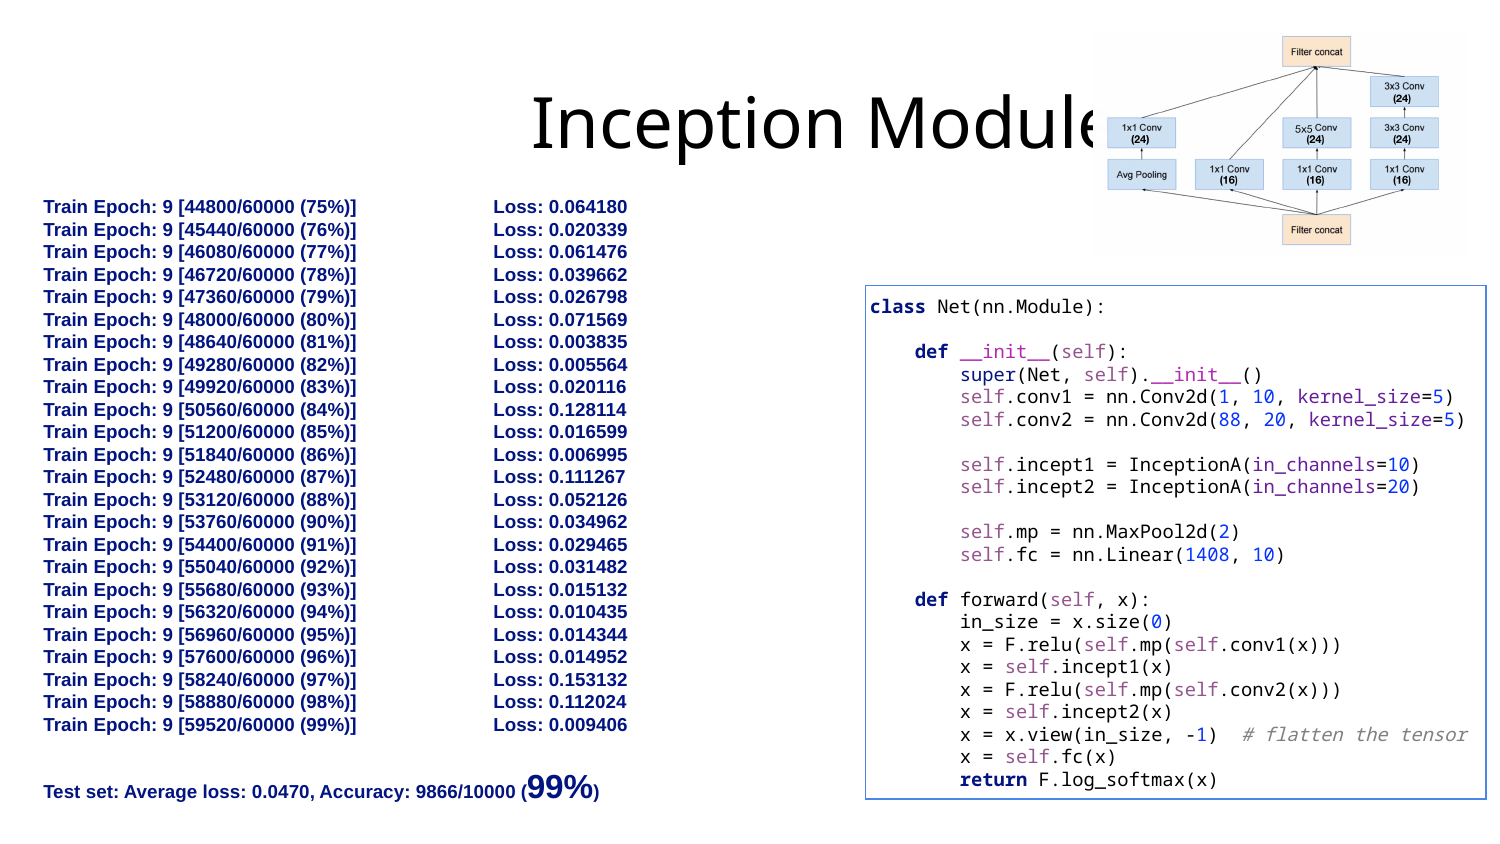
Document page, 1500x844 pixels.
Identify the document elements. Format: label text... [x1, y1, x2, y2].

text_box class Net(nn.Module): def __init__(self): super(Net, self).__init__() self.conv1 = nn.Conv2d(1, 10, kernel_size=5) self.conv2 = nn.Conv2d(88, 20, kernel_size=5) self.incept1 = InceptionA(in_channels=10) self.incept2 = InceptionA(in_channels=20) self.mp = nn.MaxPool2d(2) self.fc = nn.Linear(1408, 10) def forward(self, x): in_size = x.size(0) x = F.relu(self.mp(self.conv1(x))) x = self.incept1(x) x = F.relu(self.mp(self.conv2(x))) x = self.incept2(x) x = x.view(in_size, -1) # flatten the tensor x = self.fc(x) return F.log_softmax(x) [865, 285, 1487, 799]
title Inception Module [514, 53, 1087, 187]
picture [1093, 32, 1468, 256]
text_box Train Epoch: 9 [44800/60000 (75%)] Loss: 0.064180 Train Epoch: 9 [45440/60000 (76%)] Loss: 0.020339 Train Epoch: 9 [46080/60000 (77%)] Loss: 0.061476 Train Epoch: 9 [46720/60000 (78%)] Loss: 0.039662 Train Epoch: 9 [47360/60000 (79%)] Loss: 0.026798 Train Epoch: 9 [48000/60000 (80%)] Loss: 0.071569 Train Epoch: 9 [48640/60000 (81%)] Loss: 0.003835 Train Epoch: 9 [49280/60000 (82%)] Loss: 0.005564 Train Epoch: 9 [49920/60000 (83%)] Loss: 0.020116 Train Epoch: 9 [50560/60000 (84%)] Loss: 0.128114 Train Epoch: 9 [51200/60000 (85%)] Loss: 0.016599 Train Epoch: 9 [51840/60000 (86%)] Loss: 0.006995 Train Epoch: 9 [52480/60000 (87%)] Loss: 0.111267 Train Epoch: 9 [53120/60000 (88%)] Loss: 0.052126 Train Epoch: 9 [53760/60000 (90%)] Loss: 0.034962 Train Epoch: 9 [54400/60000 (91%)] Loss: 0.029465 Train Epoch: 9 [55040/60000 (92%)] Loss: 0.031482 Train Epoch: 9 [55680/60000 (93%)] Loss: 0.015132 Train Epoch: 9 [56320/60000 (94%)] Loss: 0.010435 Train Epoch: 9 [56960/60000 (95%)] Loss: 0.014344 Train Epoch: 9 [57600/60000 (96%)] Loss: 0.014952 Train Epoch: 9 [58240/60000 (97%)] Loss: 0.153132 Train Epoch: 9 [58880/60000 (98%)] Loss: 0.112024 Train Epoch: 9 [59520/60000 (99%)] Loss: 0.009406 Test set: Average loss: 0.0470, Accuracy: 9866/10000 (99%) [38, 202, 729, 797]
